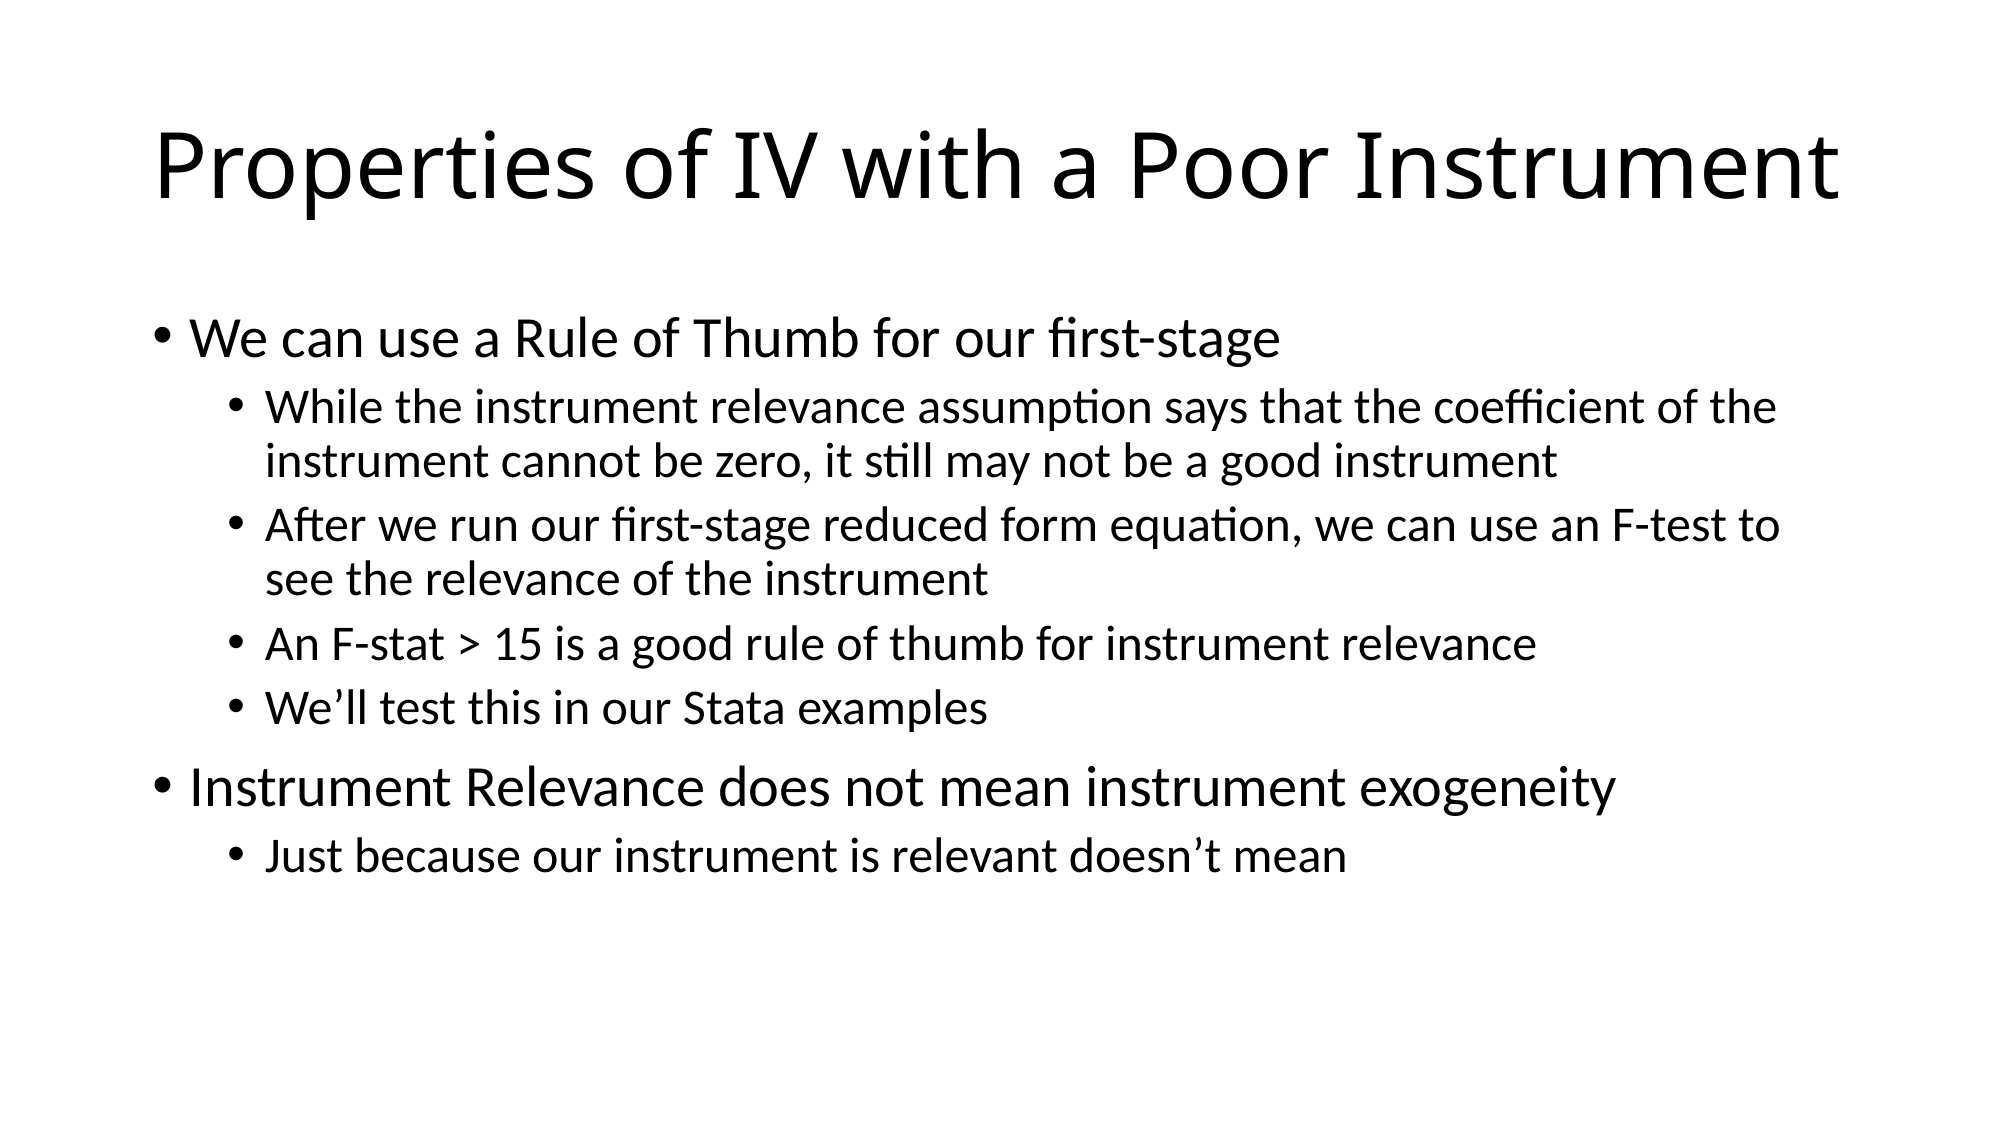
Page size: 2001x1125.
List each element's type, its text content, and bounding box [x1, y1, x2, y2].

title Properties of IV with a Poor Instrument [137, 59, 1863, 278]
